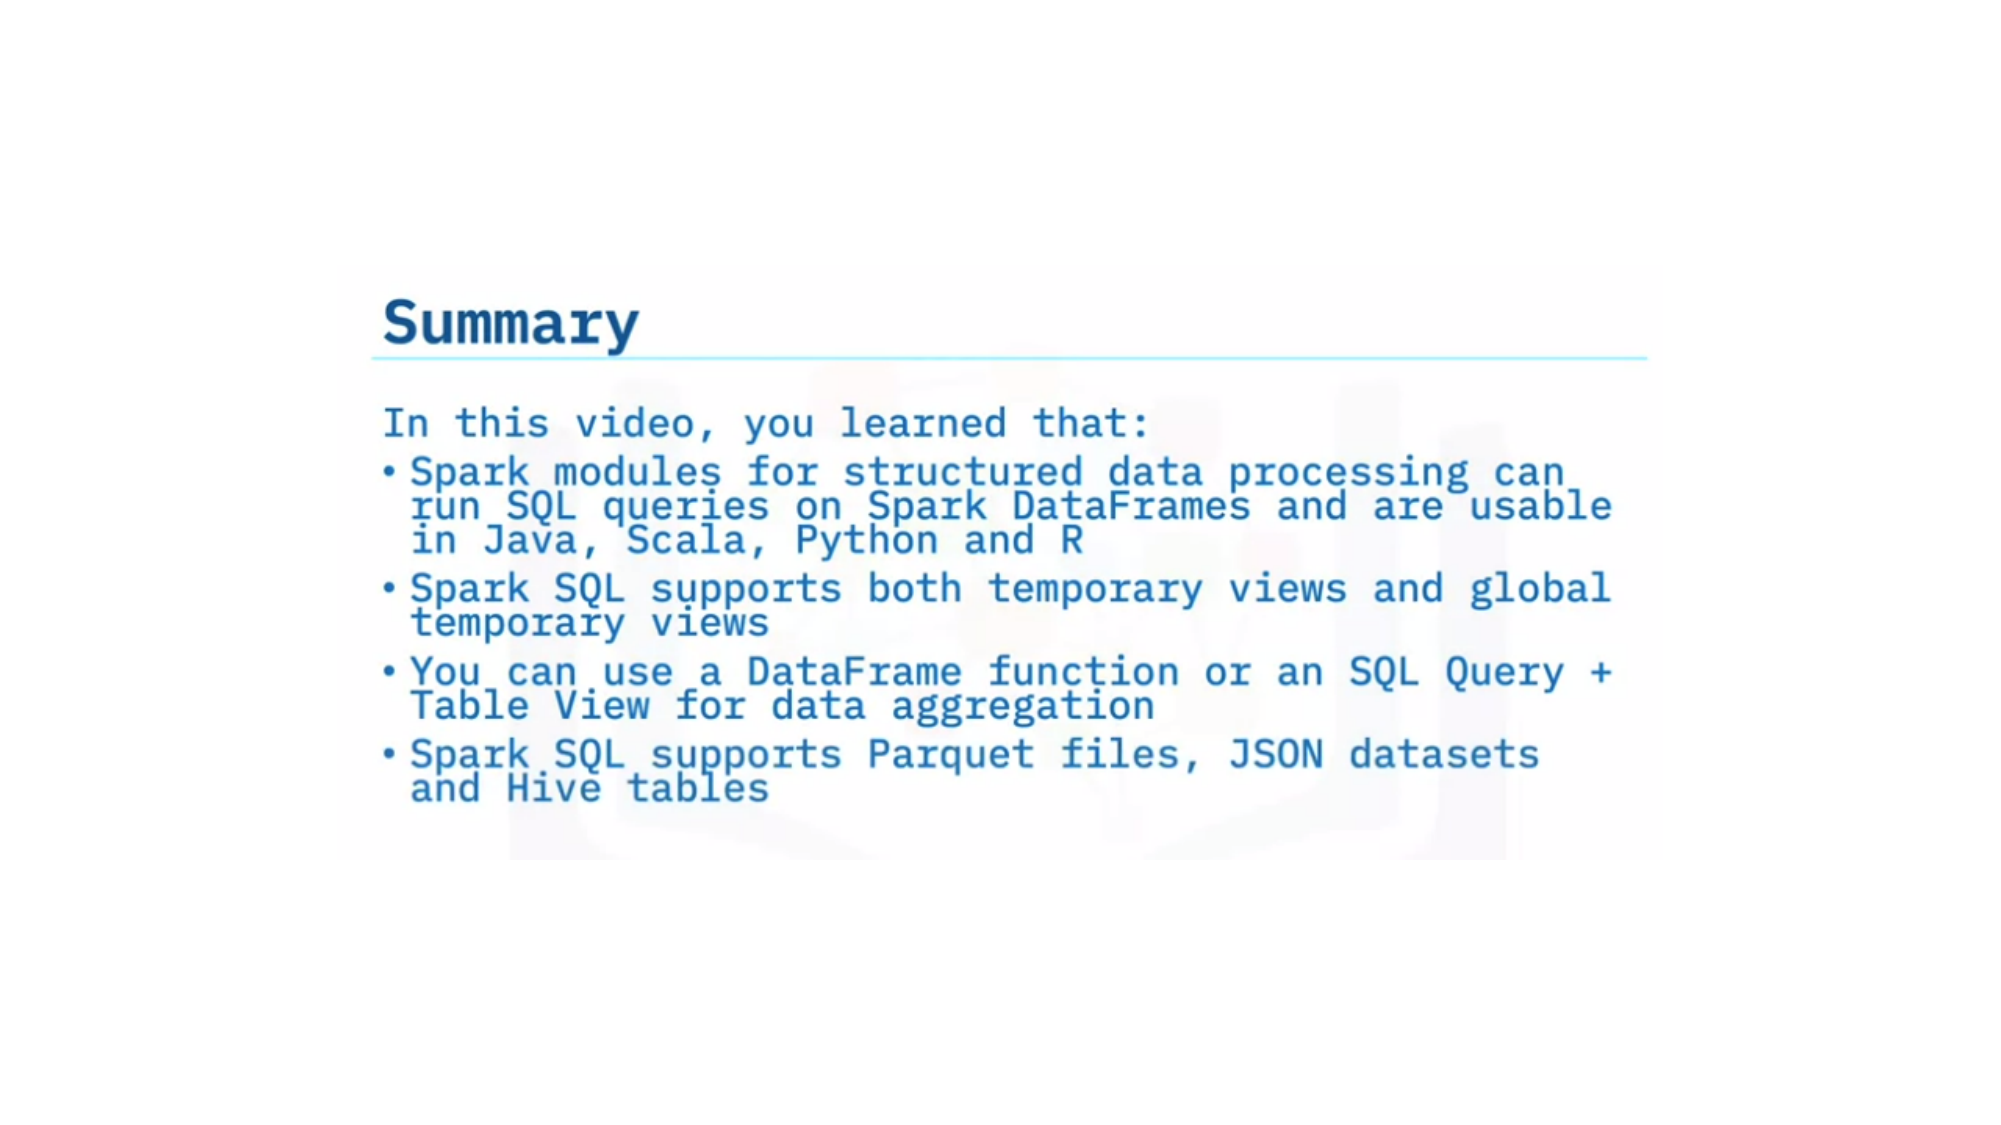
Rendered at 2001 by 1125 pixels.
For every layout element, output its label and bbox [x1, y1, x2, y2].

picture [337, 265, 1663, 860]
